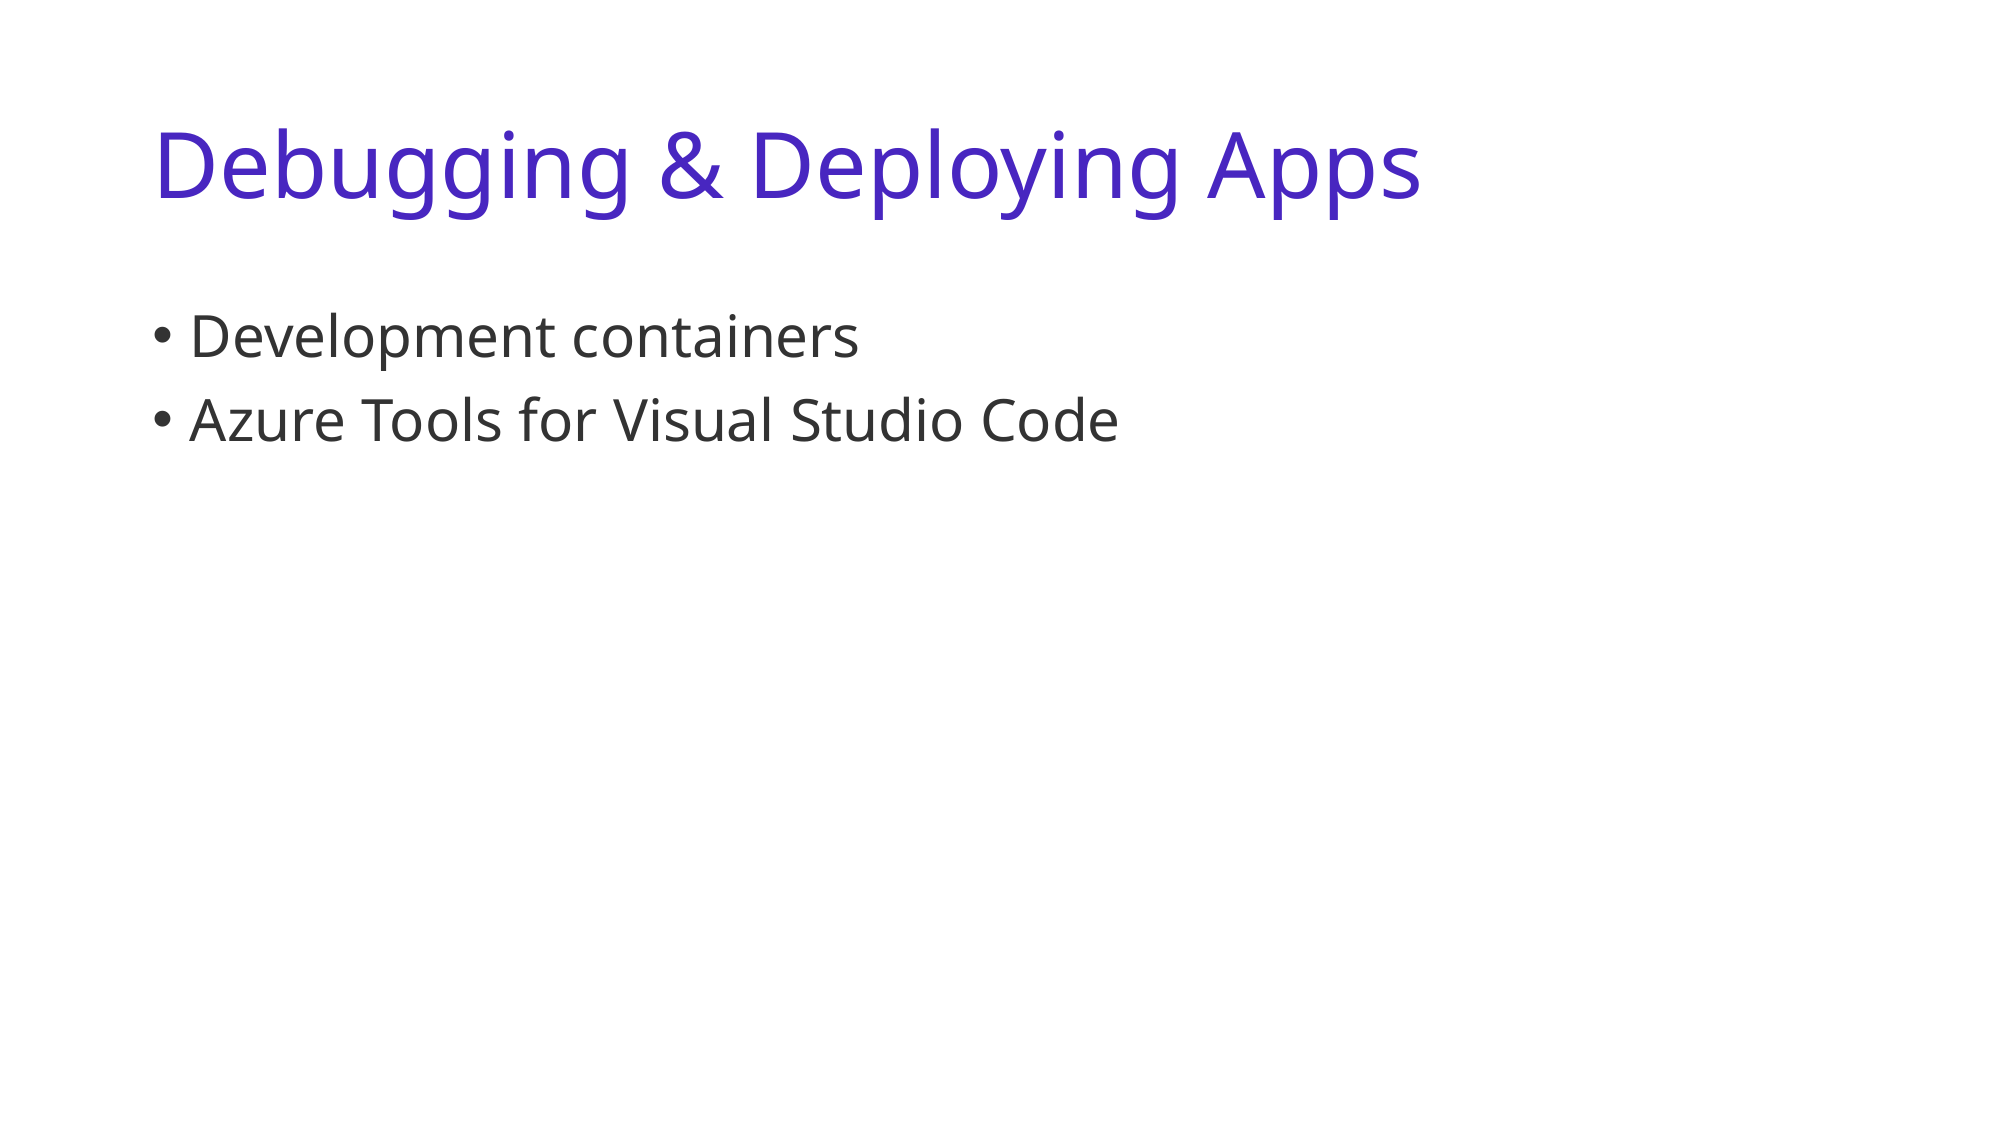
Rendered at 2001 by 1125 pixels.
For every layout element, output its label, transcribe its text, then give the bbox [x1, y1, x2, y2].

title Debugging & Deploying Apps [137, 59, 1863, 278]
list Development containers Azure Tools for Visual Studio Code [137, 299, 1863, 1014]
